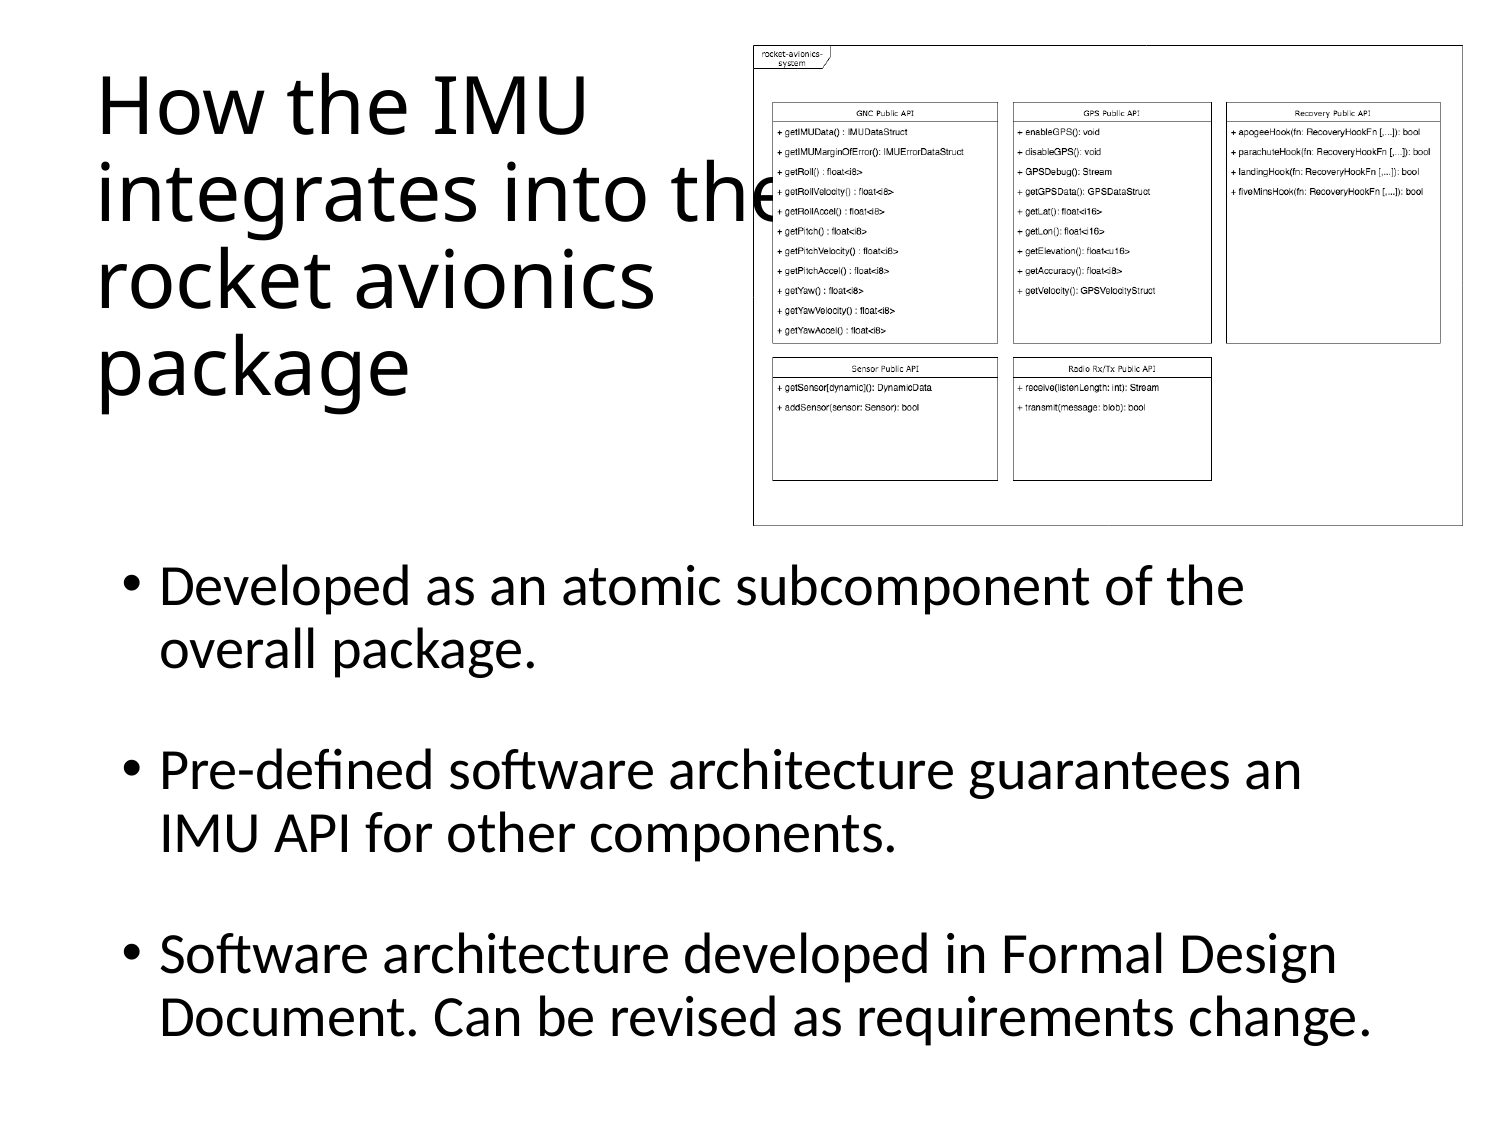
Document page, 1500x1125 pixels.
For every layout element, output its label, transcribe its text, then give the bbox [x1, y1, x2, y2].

title How the IMU integrates into the rocket avionics package [80, 56, 753, 422]
list Developed as an atomic subcomponent of the overall package. Pre-defined software architecture guarantees an IMU API for other components. Software architecture developed in Formal Design Document. Can be revised as requirements change. [106, 547, 1401, 1125]
picture [753, 45, 1463, 526]
